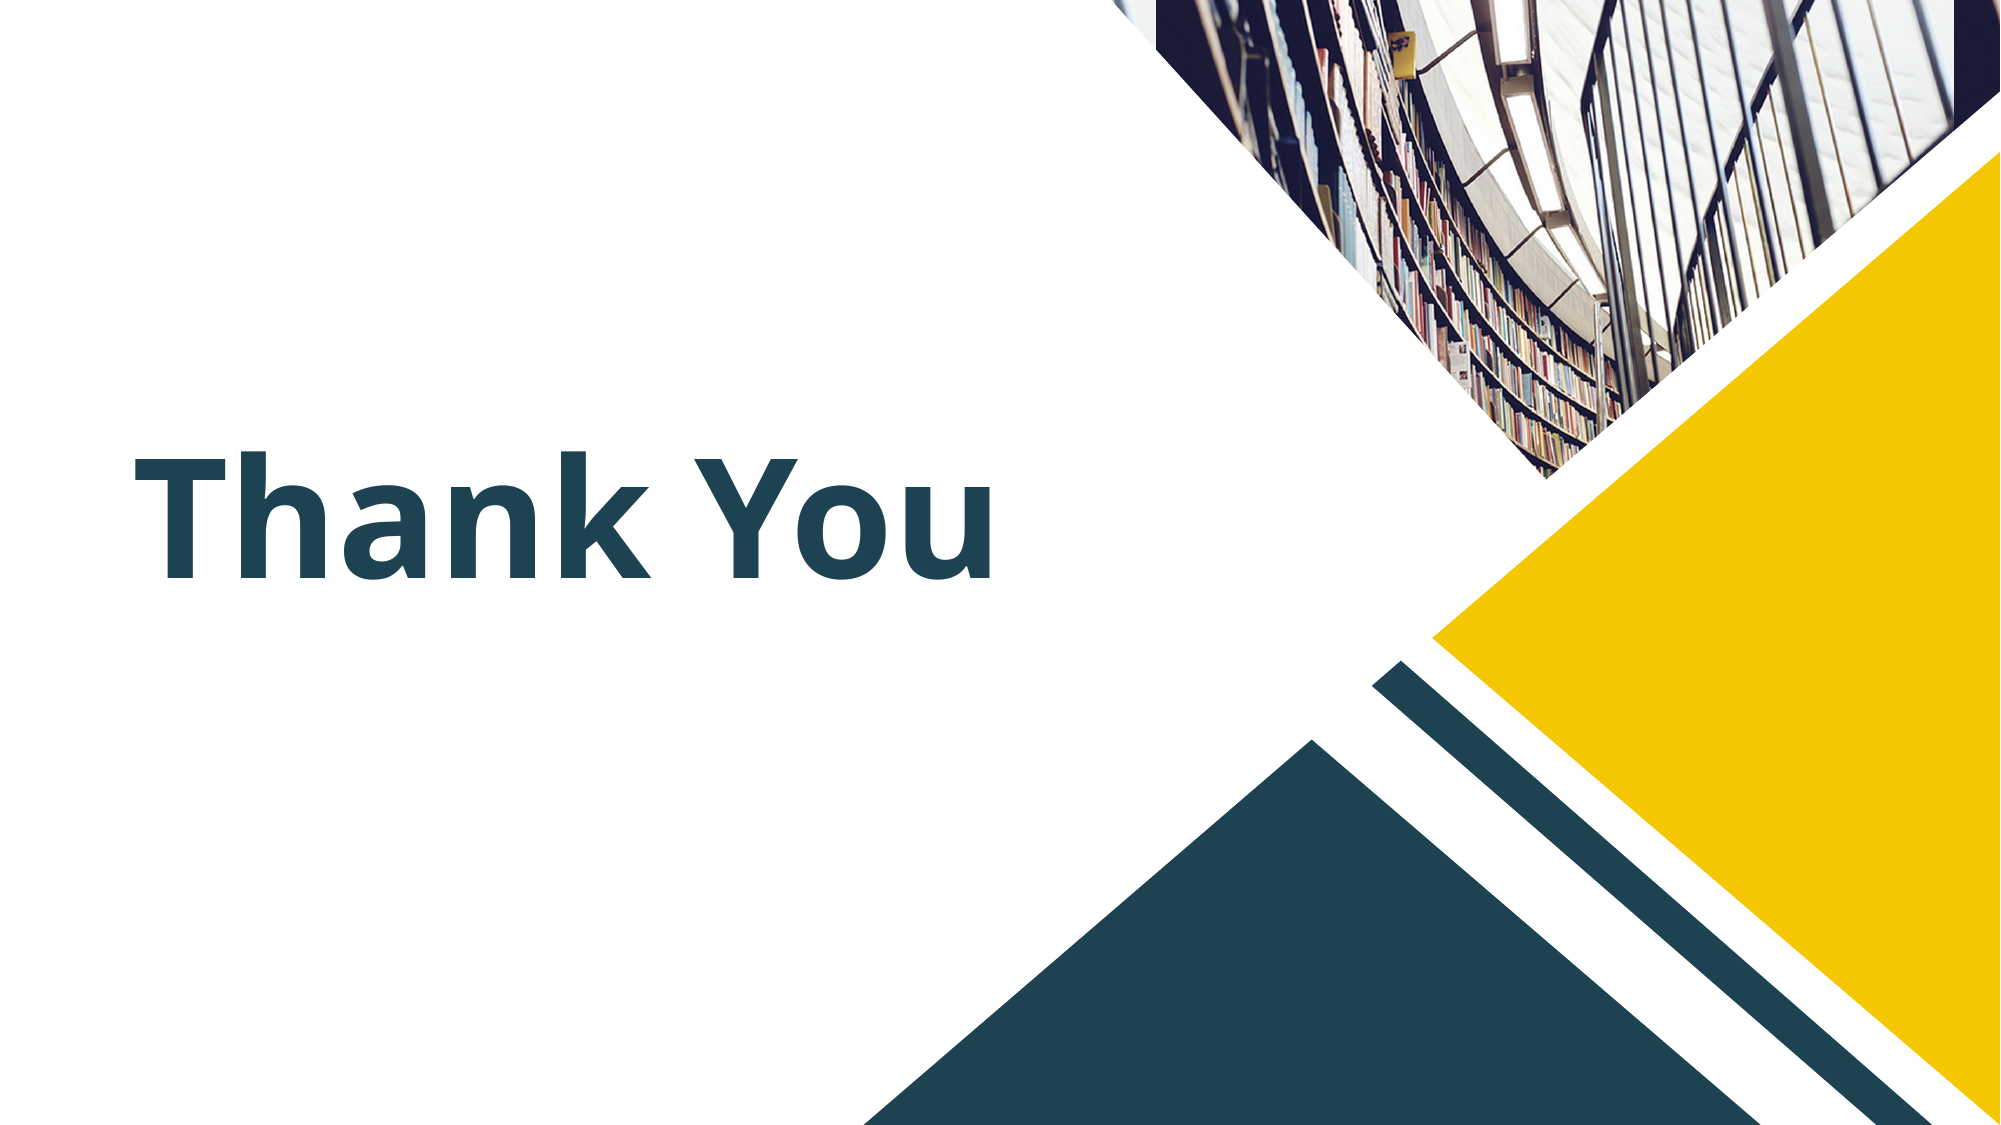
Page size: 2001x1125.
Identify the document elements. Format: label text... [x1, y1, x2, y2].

text_box [1371, 660, 1933, 1125]
text_box Thank You [117, 404, 1682, 619]
text_box [1432, 151, 2000, 1125]
text_box [1111, 0, 2000, 404]
text_box [863, 739, 1761, 1125]
